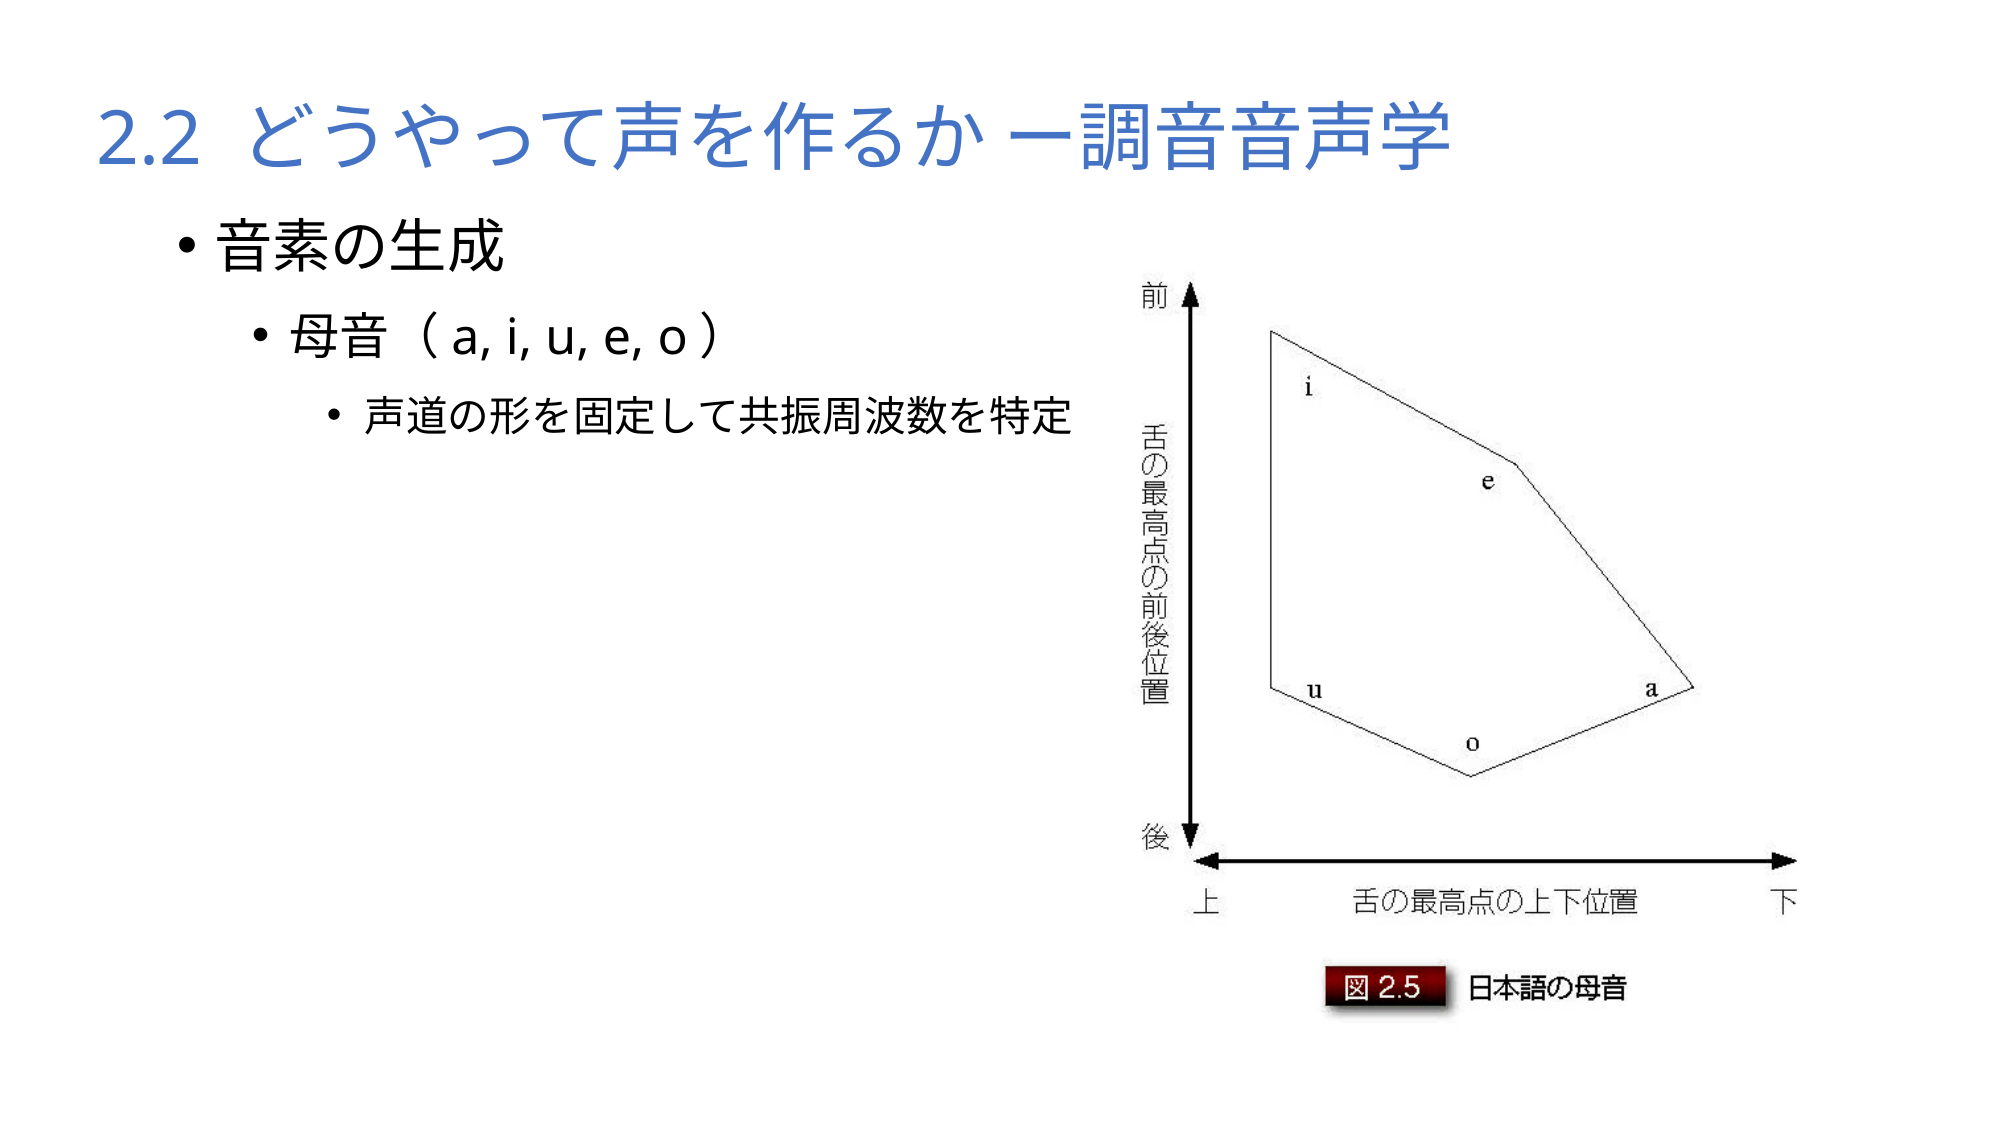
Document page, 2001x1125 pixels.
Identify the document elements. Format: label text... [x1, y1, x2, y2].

picture [1100, 249, 1838, 1035]
title 2.2 どうやって声を作るか ー調音音声学 [81, 61, 1495, 219]
list 音素の生成 母音（a, i, u, e, o） 声道の形を固定して共振周波数を特定 [161, 202, 1643, 916]
